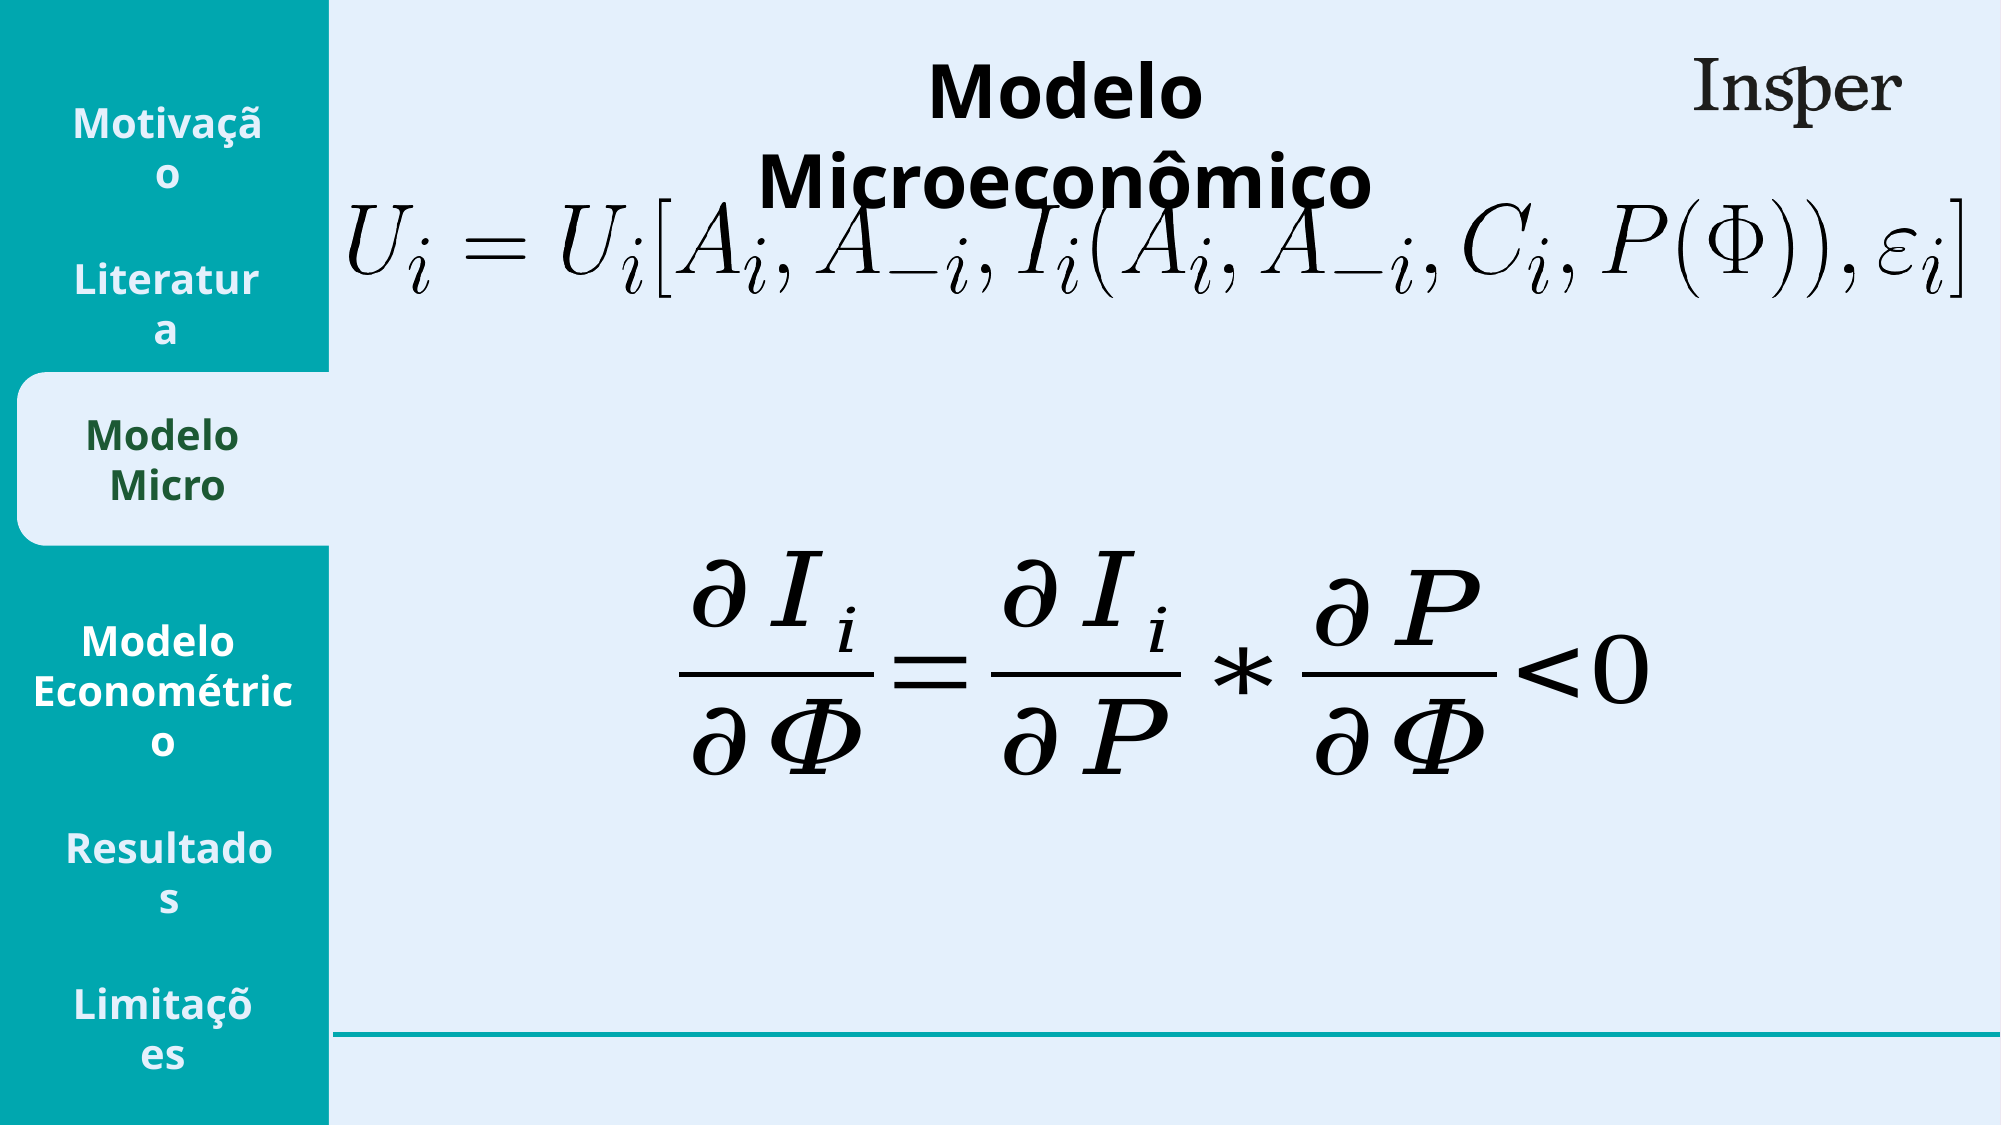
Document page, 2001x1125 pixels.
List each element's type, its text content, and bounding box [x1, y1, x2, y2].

picture [1694, 51, 1902, 130]
text_box [328, 0, 2000, 1125]
picture [349, 198, 1962, 298]
text_box Limitações [46, 969, 279, 1085]
text_box [15, 371, 370, 547]
text_box Modelo Microeconômico [632, 36, 1499, 198]
text_box Modelo Micro [68, 401, 256, 517]
text_box [0, 0, 328, 1125]
text_box Modelo Econométrico [17, 606, 309, 772]
text_box Resultados [45, 814, 294, 930]
text_box Motivação [56, 89, 279, 205]
text_box Literatura [55, 245, 277, 361]
